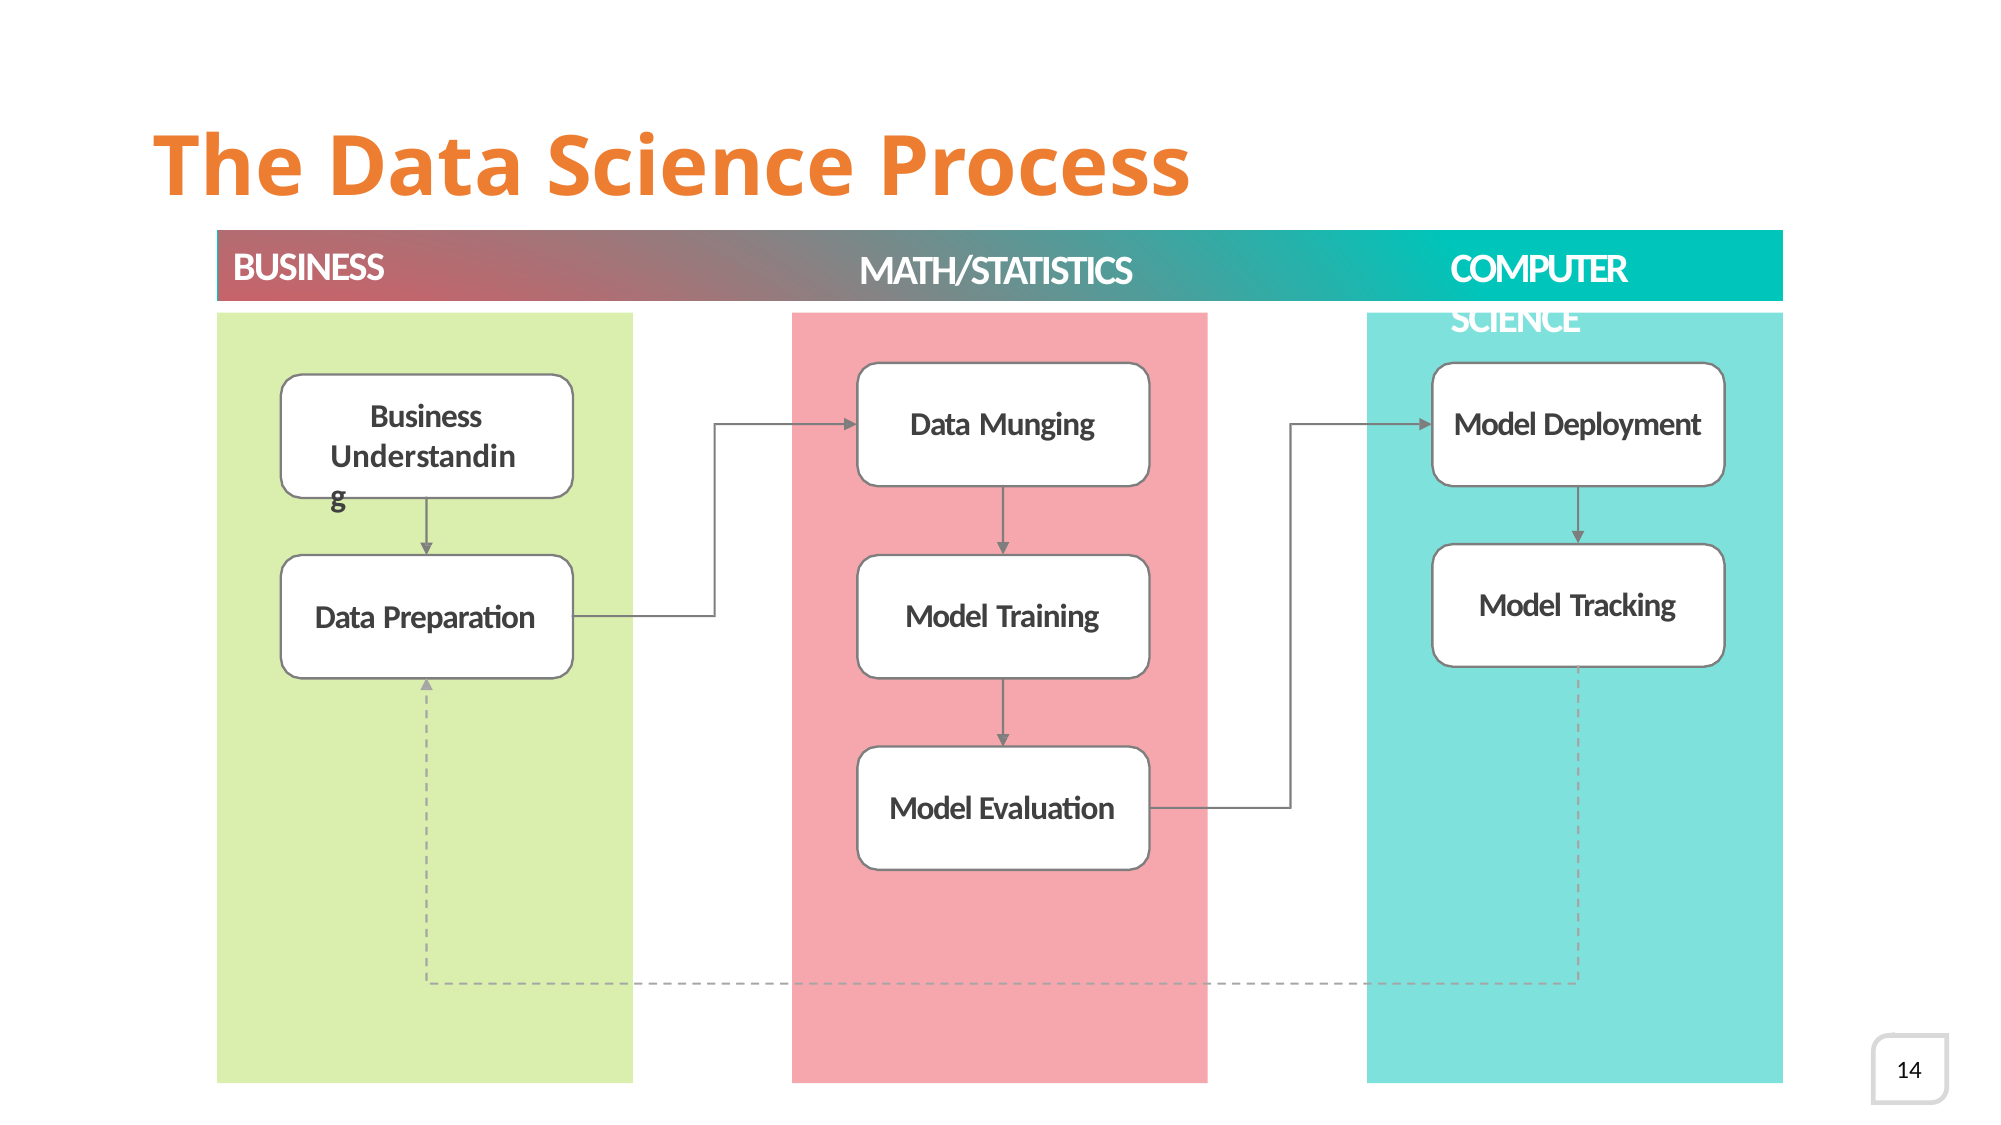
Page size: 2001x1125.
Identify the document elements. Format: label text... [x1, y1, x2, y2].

text_box [1432, 362, 1725, 487]
text_box [1432, 544, 1725, 667]
text_box [280, 374, 574, 498]
text_box COMPUTER SCIENCE [1448, 238, 1770, 341]
text_box [1367, 312, 1783, 1084]
text_box Business Understanding [328, 391, 525, 514]
text_box [792, 425, 1208, 1084]
title The Data Science Process [137, 59, 1863, 278]
text_box [996, 677, 1010, 746]
text_box [420, 677, 433, 691]
text_box [1571, 484, 1585, 544]
text_box MATH/STATISTICS [856, 240, 1142, 293]
text_box [217, 312, 633, 1084]
text_box [857, 554, 1150, 679]
text_box Model Training [902, 592, 1104, 635]
text_box [217, 230, 1783, 301]
text_box [857, 746, 1150, 870]
text_box [996, 484, 1010, 555]
text_box Data Munging [908, 400, 1099, 443]
text_box [1150, 417, 1432, 809]
text_box [280, 554, 574, 679]
text_box [571, 417, 857, 618]
text_box Data Preparation [312, 592, 540, 635]
text_box Model Evaluation [887, 784, 1120, 827]
text_box Model Deployment [1451, 400, 1706, 443]
text_box [857, 362, 1150, 487]
text_box [420, 496, 433, 556]
slide_number 14 [1871, 1035, 1947, 1103]
text_box BUSINESS [230, 236, 388, 289]
text_box Model Tracking [1476, 580, 1681, 624]
text_box [792, 312, 1208, 806]
